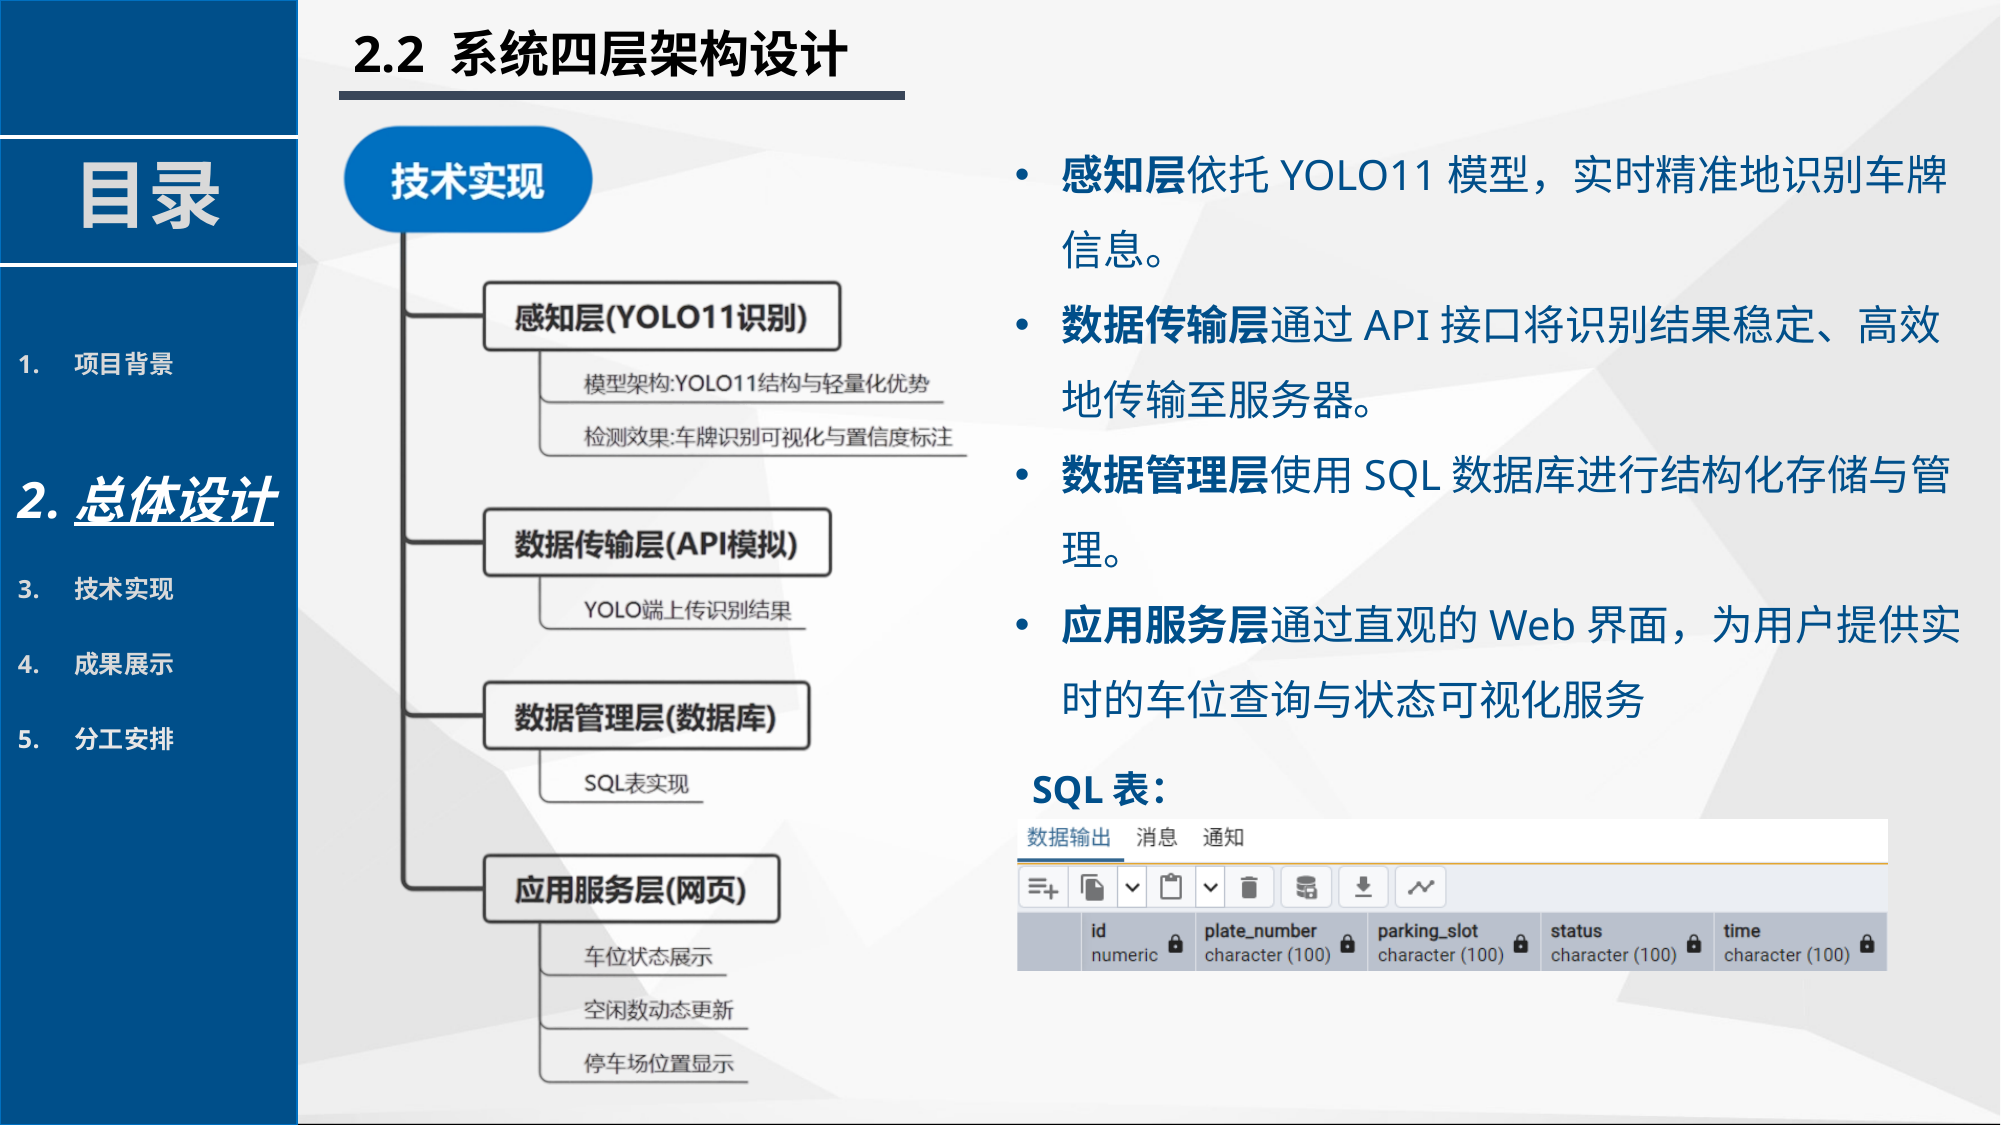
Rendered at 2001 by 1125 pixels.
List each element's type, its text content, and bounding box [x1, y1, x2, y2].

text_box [0, 136, 298, 265]
text_box 感知层依托YOLO11模型，实时精准地识别车牌信息。 数据传输层通过API接口将识别结果稳定、高效地传输至服务器。 数据管理层使用SQL数据库进行结构化存储与管理。 应用服务层通过直观的Web界面，为用户提供实时的车位查询与状态可视化服务 [1006, 116, 1982, 732]
text_box 2.2 系统四层架构设计 [338, 15, 865, 91]
picture [298, 0, 2001, 1125]
text_box 项目背景 总体设计 技术实现 成果展示 分工安排 [3, 296, 295, 761]
text_box SQL表： [1017, 758, 1508, 819]
text_box [0, 265, 298, 1125]
text_box [0, 0, 298, 135]
